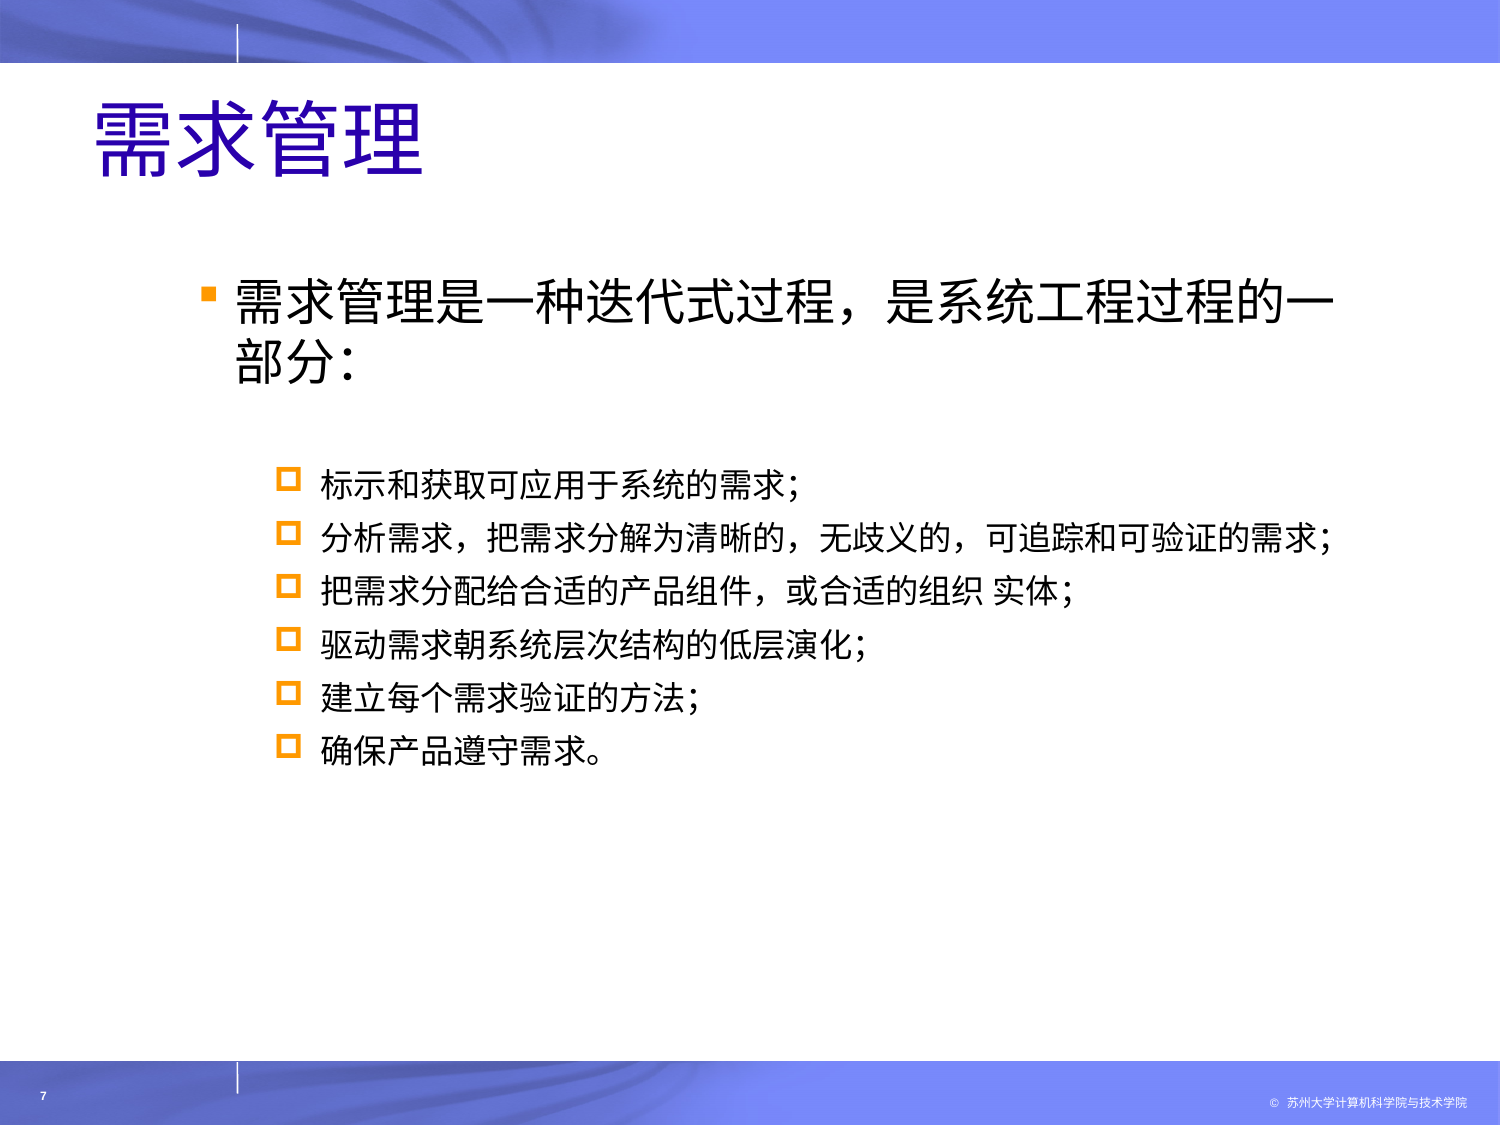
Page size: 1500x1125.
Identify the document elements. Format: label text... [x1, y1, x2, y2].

list 需求管理是一种迭代式过程，是系统工程过程的一部分： 标示和获取可应用于系统的需求； 分析需求，把需求分解为清晰的，无歧义的，可追踪和可验证的需求； 把需求分配给合适的产品组件，或合适的组织 实体； 驱动需求朝系统层次结构的低层演化； 建立每个需求验证的方法； 确保产品遵守需求。 [182, 263, 1388, 904]
picture [0, 1061, 1500, 1125]
title 需求管理 [76, 91, 1430, 210]
slide_number 7 [25, 1066, 191, 1120]
picture [0, 0, 1500, 63]
